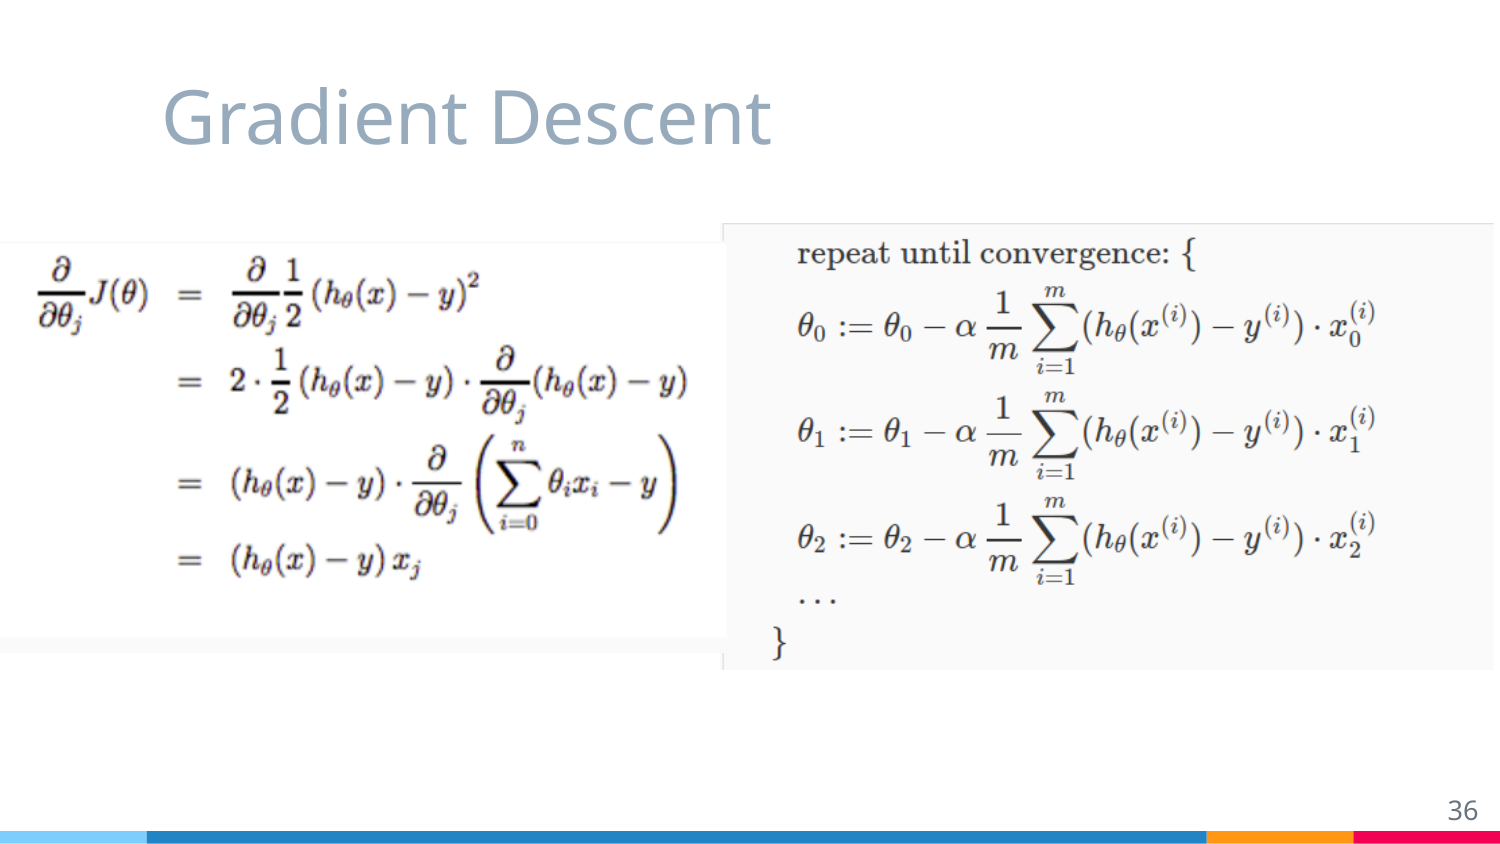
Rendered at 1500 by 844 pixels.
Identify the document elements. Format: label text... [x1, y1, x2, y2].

picture [0, 223, 1494, 671]
slide_number ‹#› [1403, 779, 1494, 844]
title Gradient Descent [146, 33, 1207, 175]
